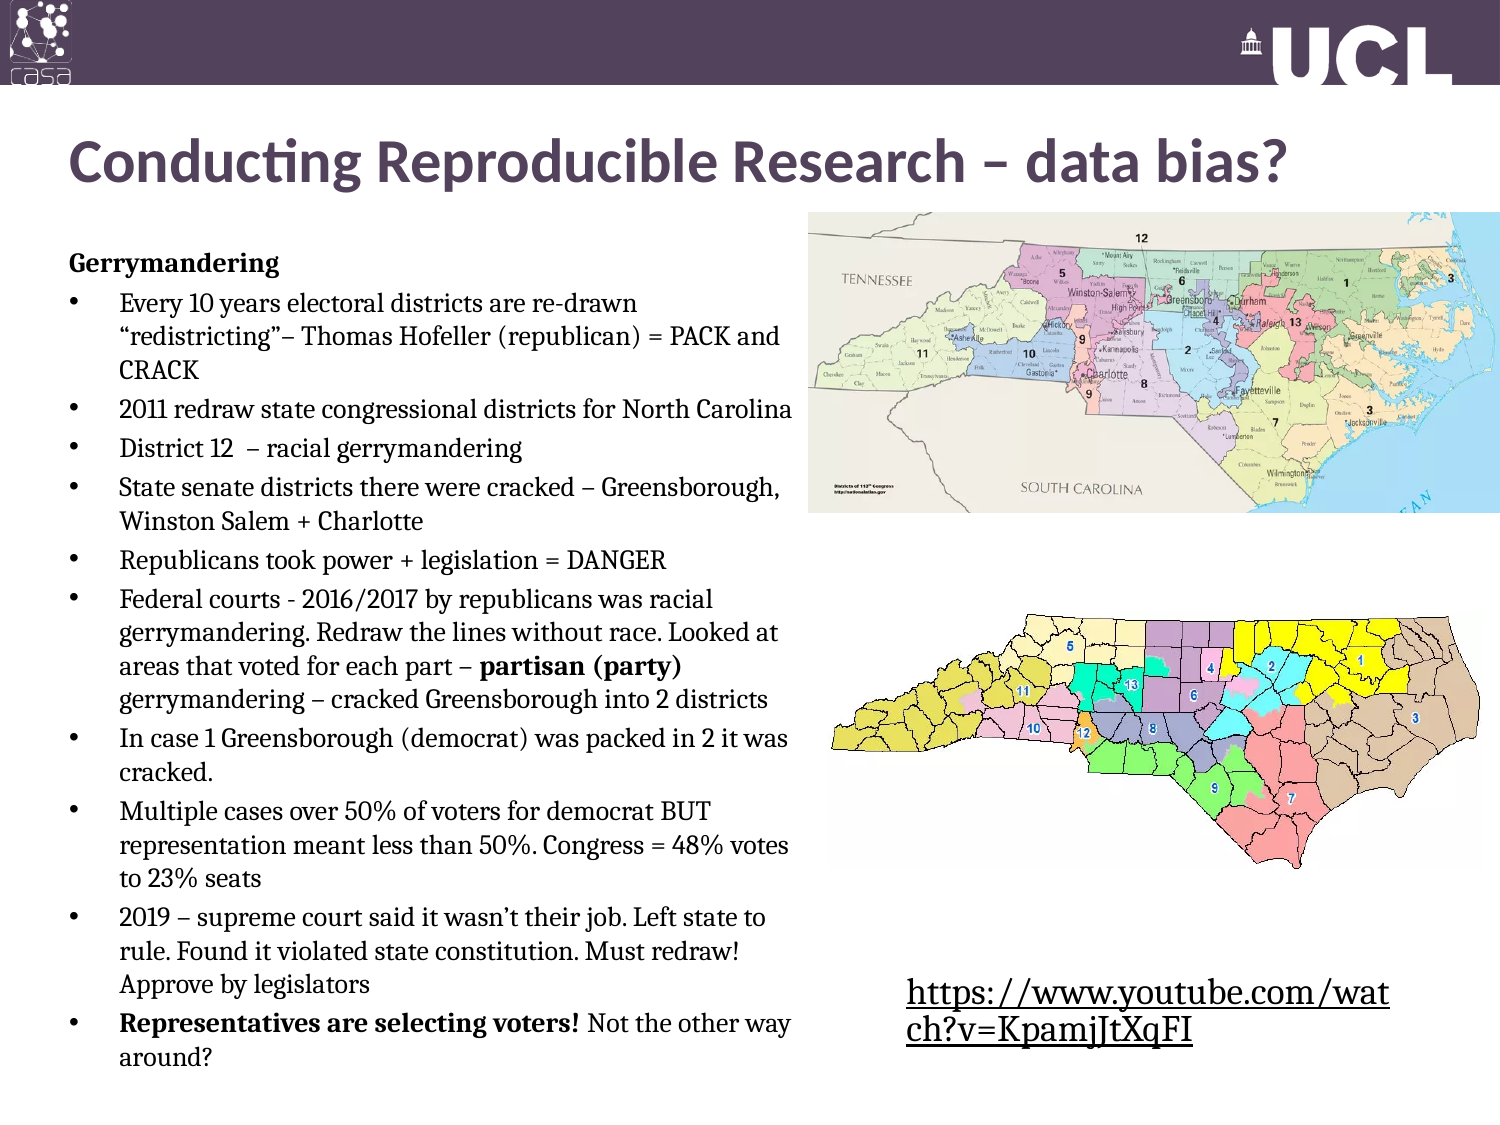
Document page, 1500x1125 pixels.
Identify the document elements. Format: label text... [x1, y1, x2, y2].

text_box https://www.youtube.com/watch?v=KpamjJtXqFI [891, 959, 1417, 1065]
title Conducting Reproducible Research – data bias? [54, 112, 1447, 213]
picture [0, 0, 1500, 85]
picture [807, 212, 1500, 513]
list Gerrymandering Every 10 years electoral districts are re-drawn “redistricting”– Thomas Hofeller (republican) = PACK and CRACK 2011 redraw state congressional districts for North Carolina District 12 – racial gerrymandering State senate districts there were cracked – Greensborough, Winston Salem + Charlotte Republicans took power + legislation = DANGER Federal courts - 2016/2017 by republicans was racial gerrymandering. Redraw the lines without race. Looked at areas that voted for each part – partisan (party) gerrymandering – cracked Greensborough into 2 districts In case 1 Greensborough (democrat) was packed in 2 it was cracked. Multiple cases over 50% of voters for democrat BUT representation meant less than 50%. Congress = 48% votes to 23% seats 2019 – supreme court said it wasn’t their job. Left state to rule. Found it violated state constitution. Must redraw! Approve by legislators Representatives are selecting voters! Not the other way around? [54, 237, 817, 1125]
picture [828, 612, 1483, 870]
